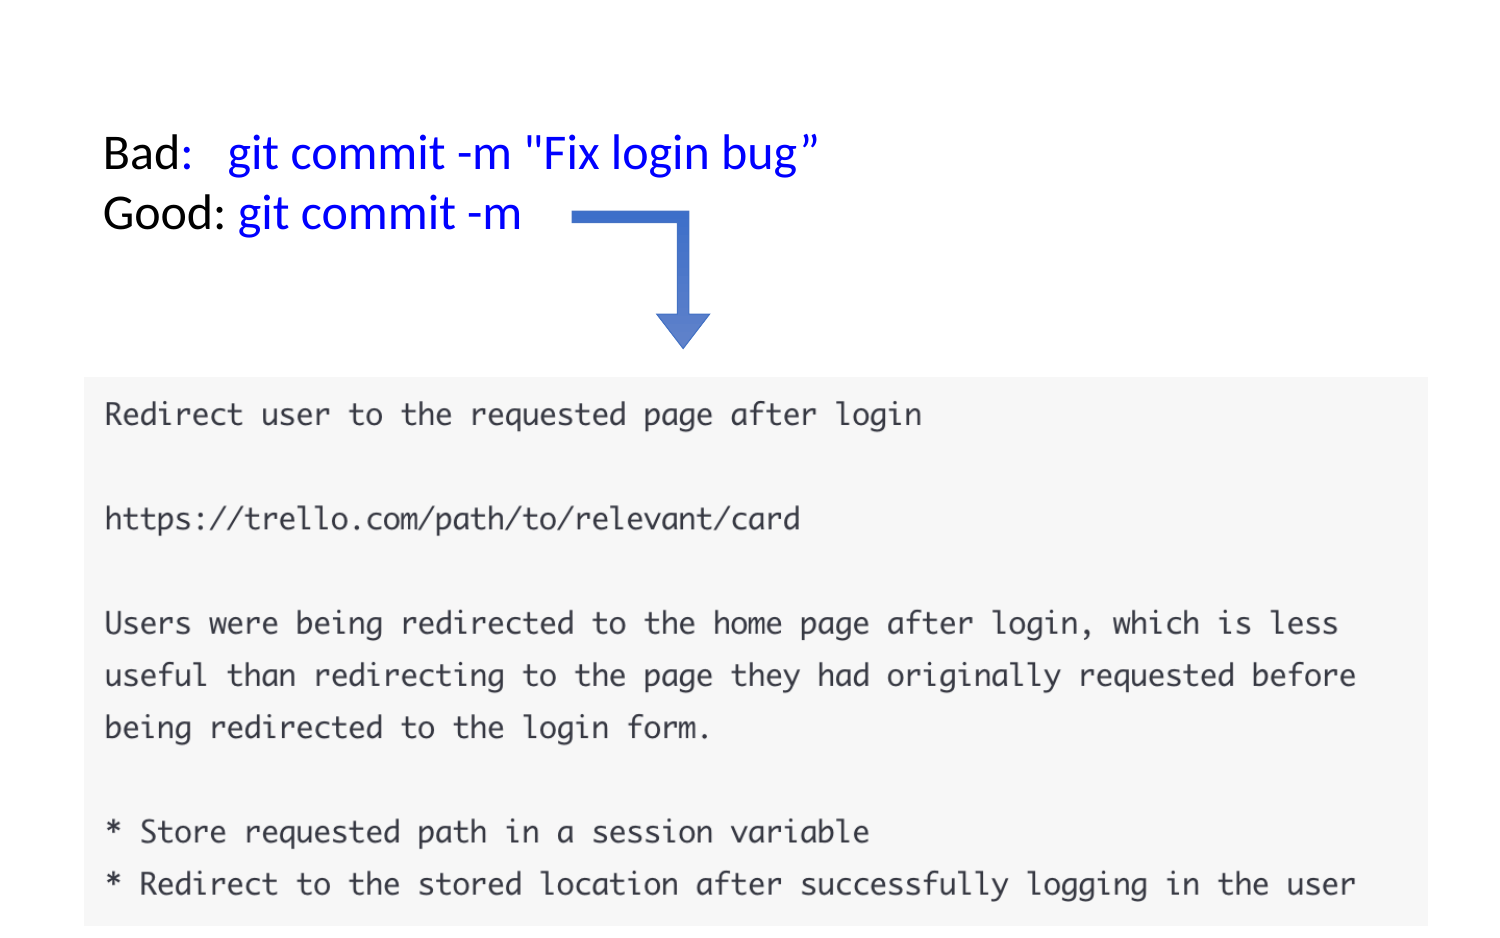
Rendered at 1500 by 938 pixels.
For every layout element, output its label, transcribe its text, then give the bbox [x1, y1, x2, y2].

text_box [571, 210, 711, 350]
text_box Bad: git commit -m "Fix login bug” Good: git commit -m [88, 111, 836, 247]
picture [84, 377, 1428, 926]
